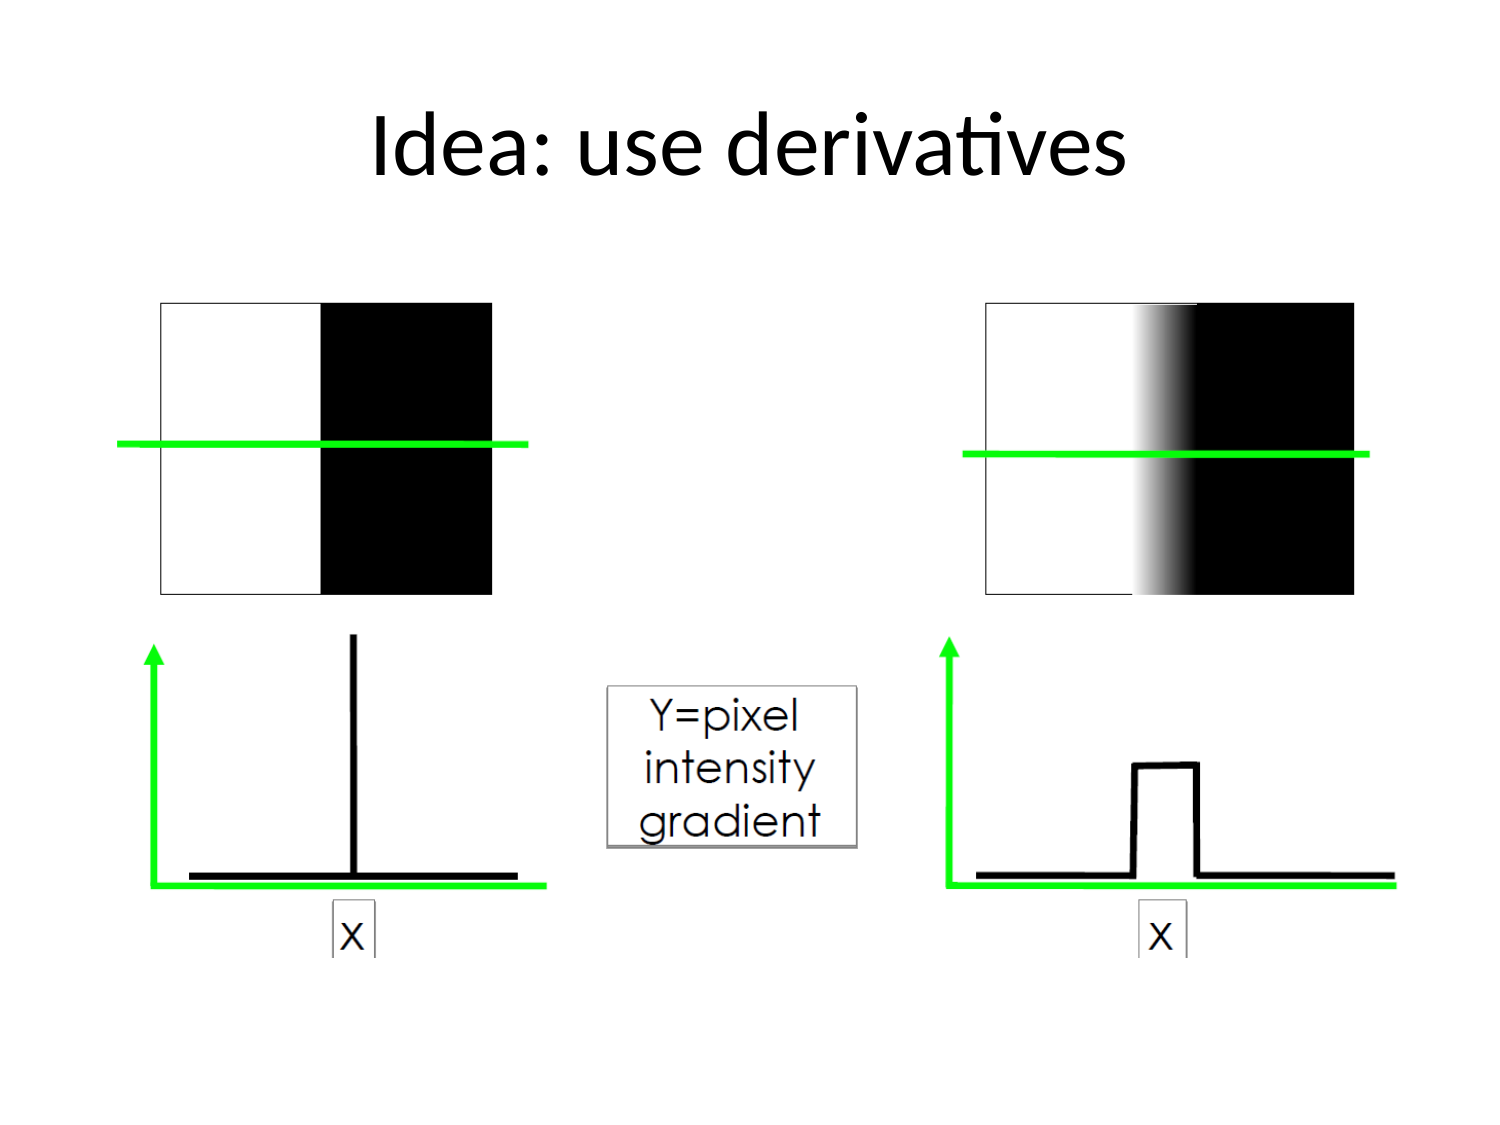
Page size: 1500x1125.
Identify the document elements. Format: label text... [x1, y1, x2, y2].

picture [74, 274, 1421, 959]
title Idea: use derivatives [75, 45, 1425, 233]
